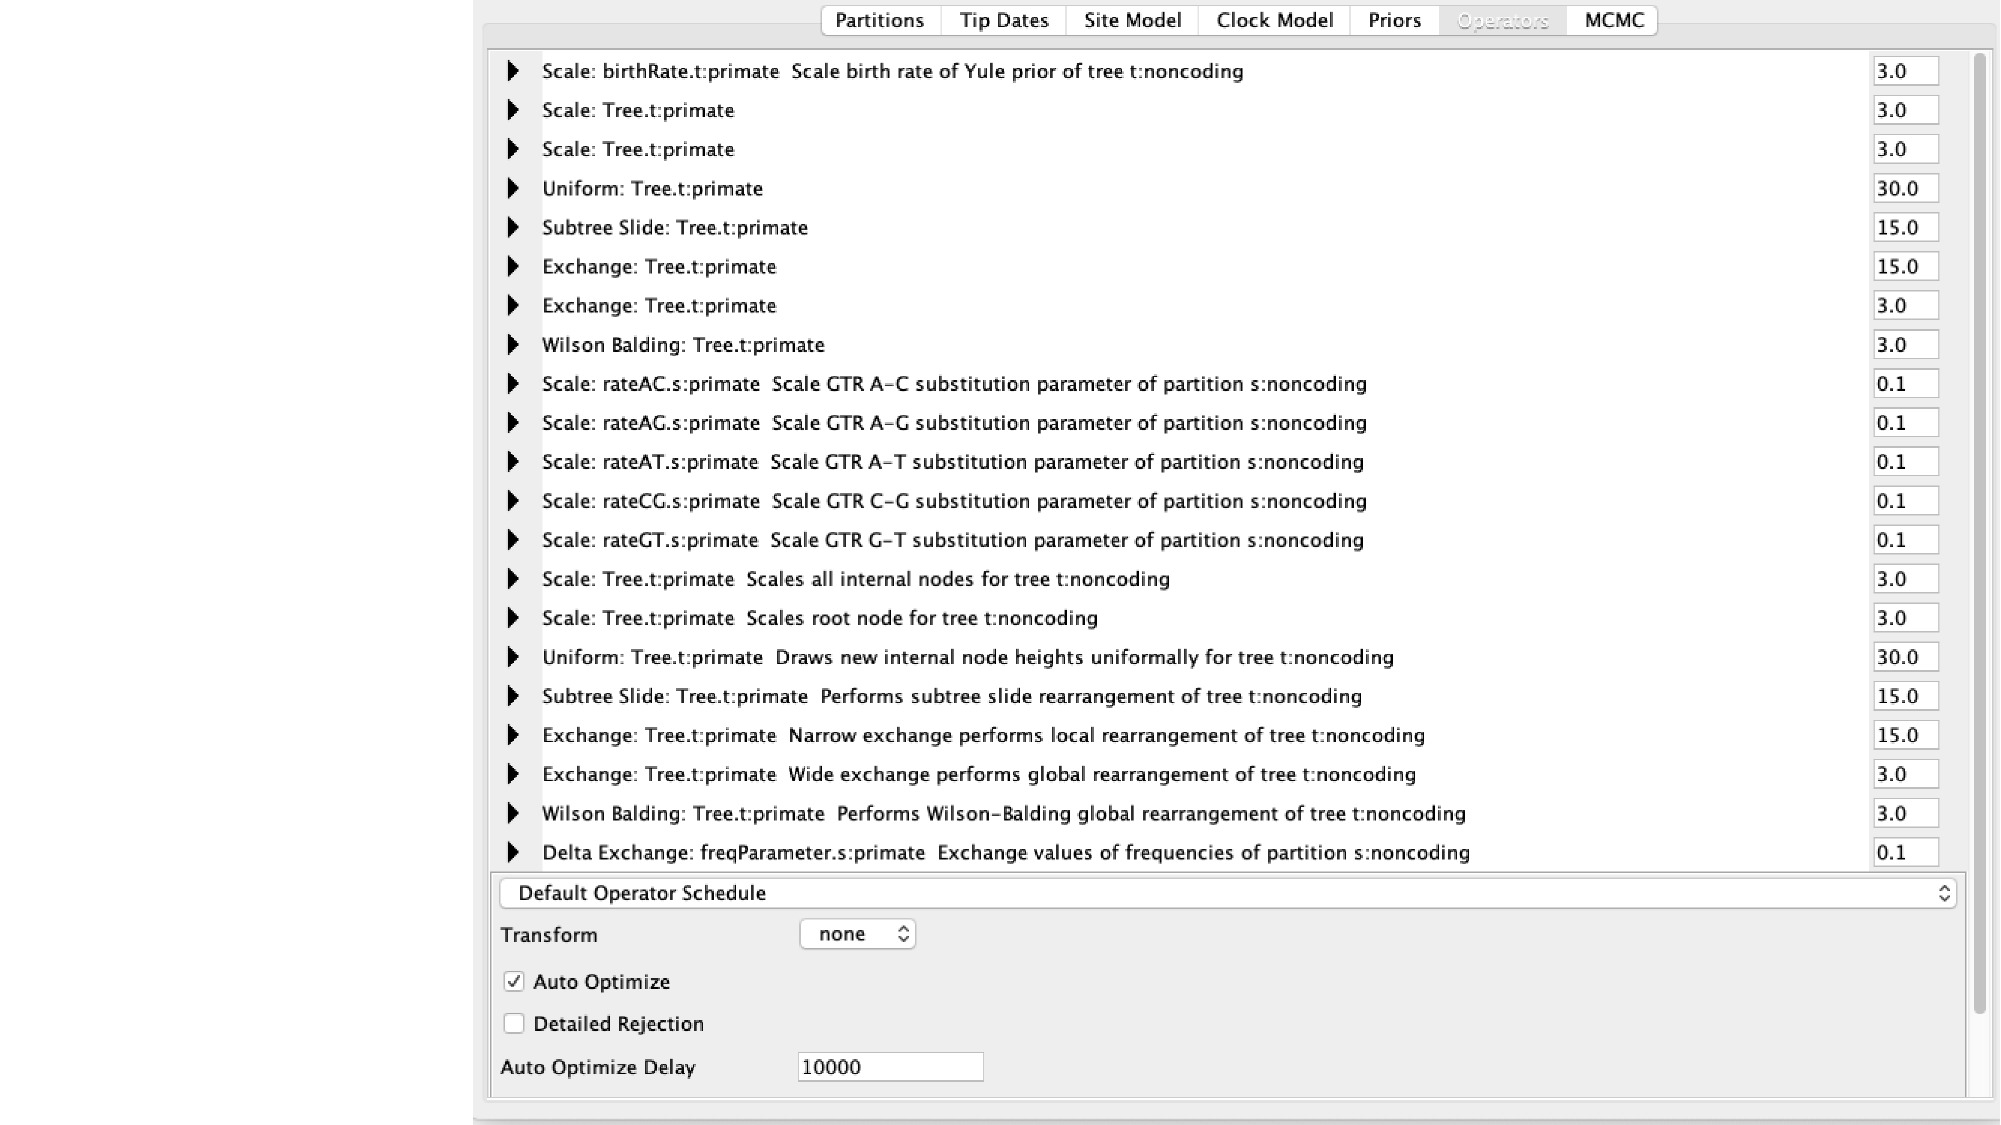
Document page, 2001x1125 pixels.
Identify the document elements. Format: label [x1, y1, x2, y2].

picture [473, 0, 2000, 1125]
